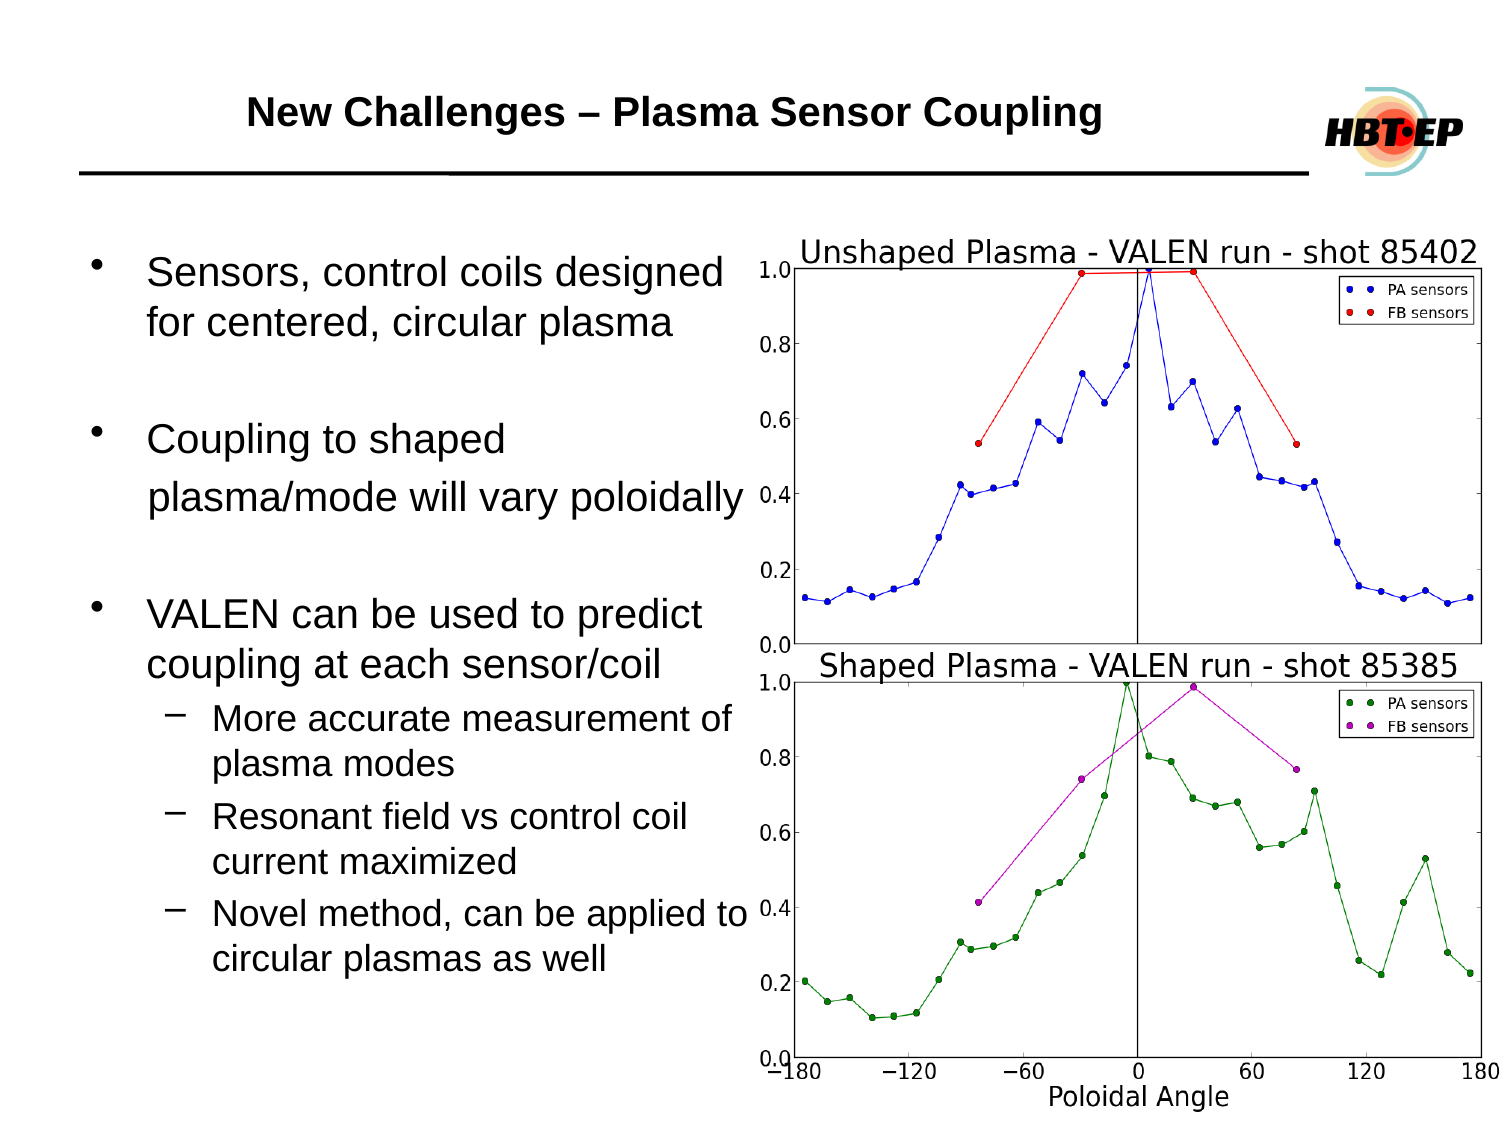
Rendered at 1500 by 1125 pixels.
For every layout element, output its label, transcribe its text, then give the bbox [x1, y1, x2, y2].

list Sensors, control coils designed for centered, circular plasma Coupling to shaped plasma/mode will vary poloidally VALEN can be used to predict coupling at each sensor/coil More accurate measurement of plasma modes Resonant field vs control coil current maximized Novel method, can be applied to circular plasmas as well [75, 237, 732, 1088]
title New Challenges – Plasma Sensor Coupling [37, 53, 1313, 166]
picture [737, 224, 1500, 1125]
picture [1325, 87, 1463, 176]
